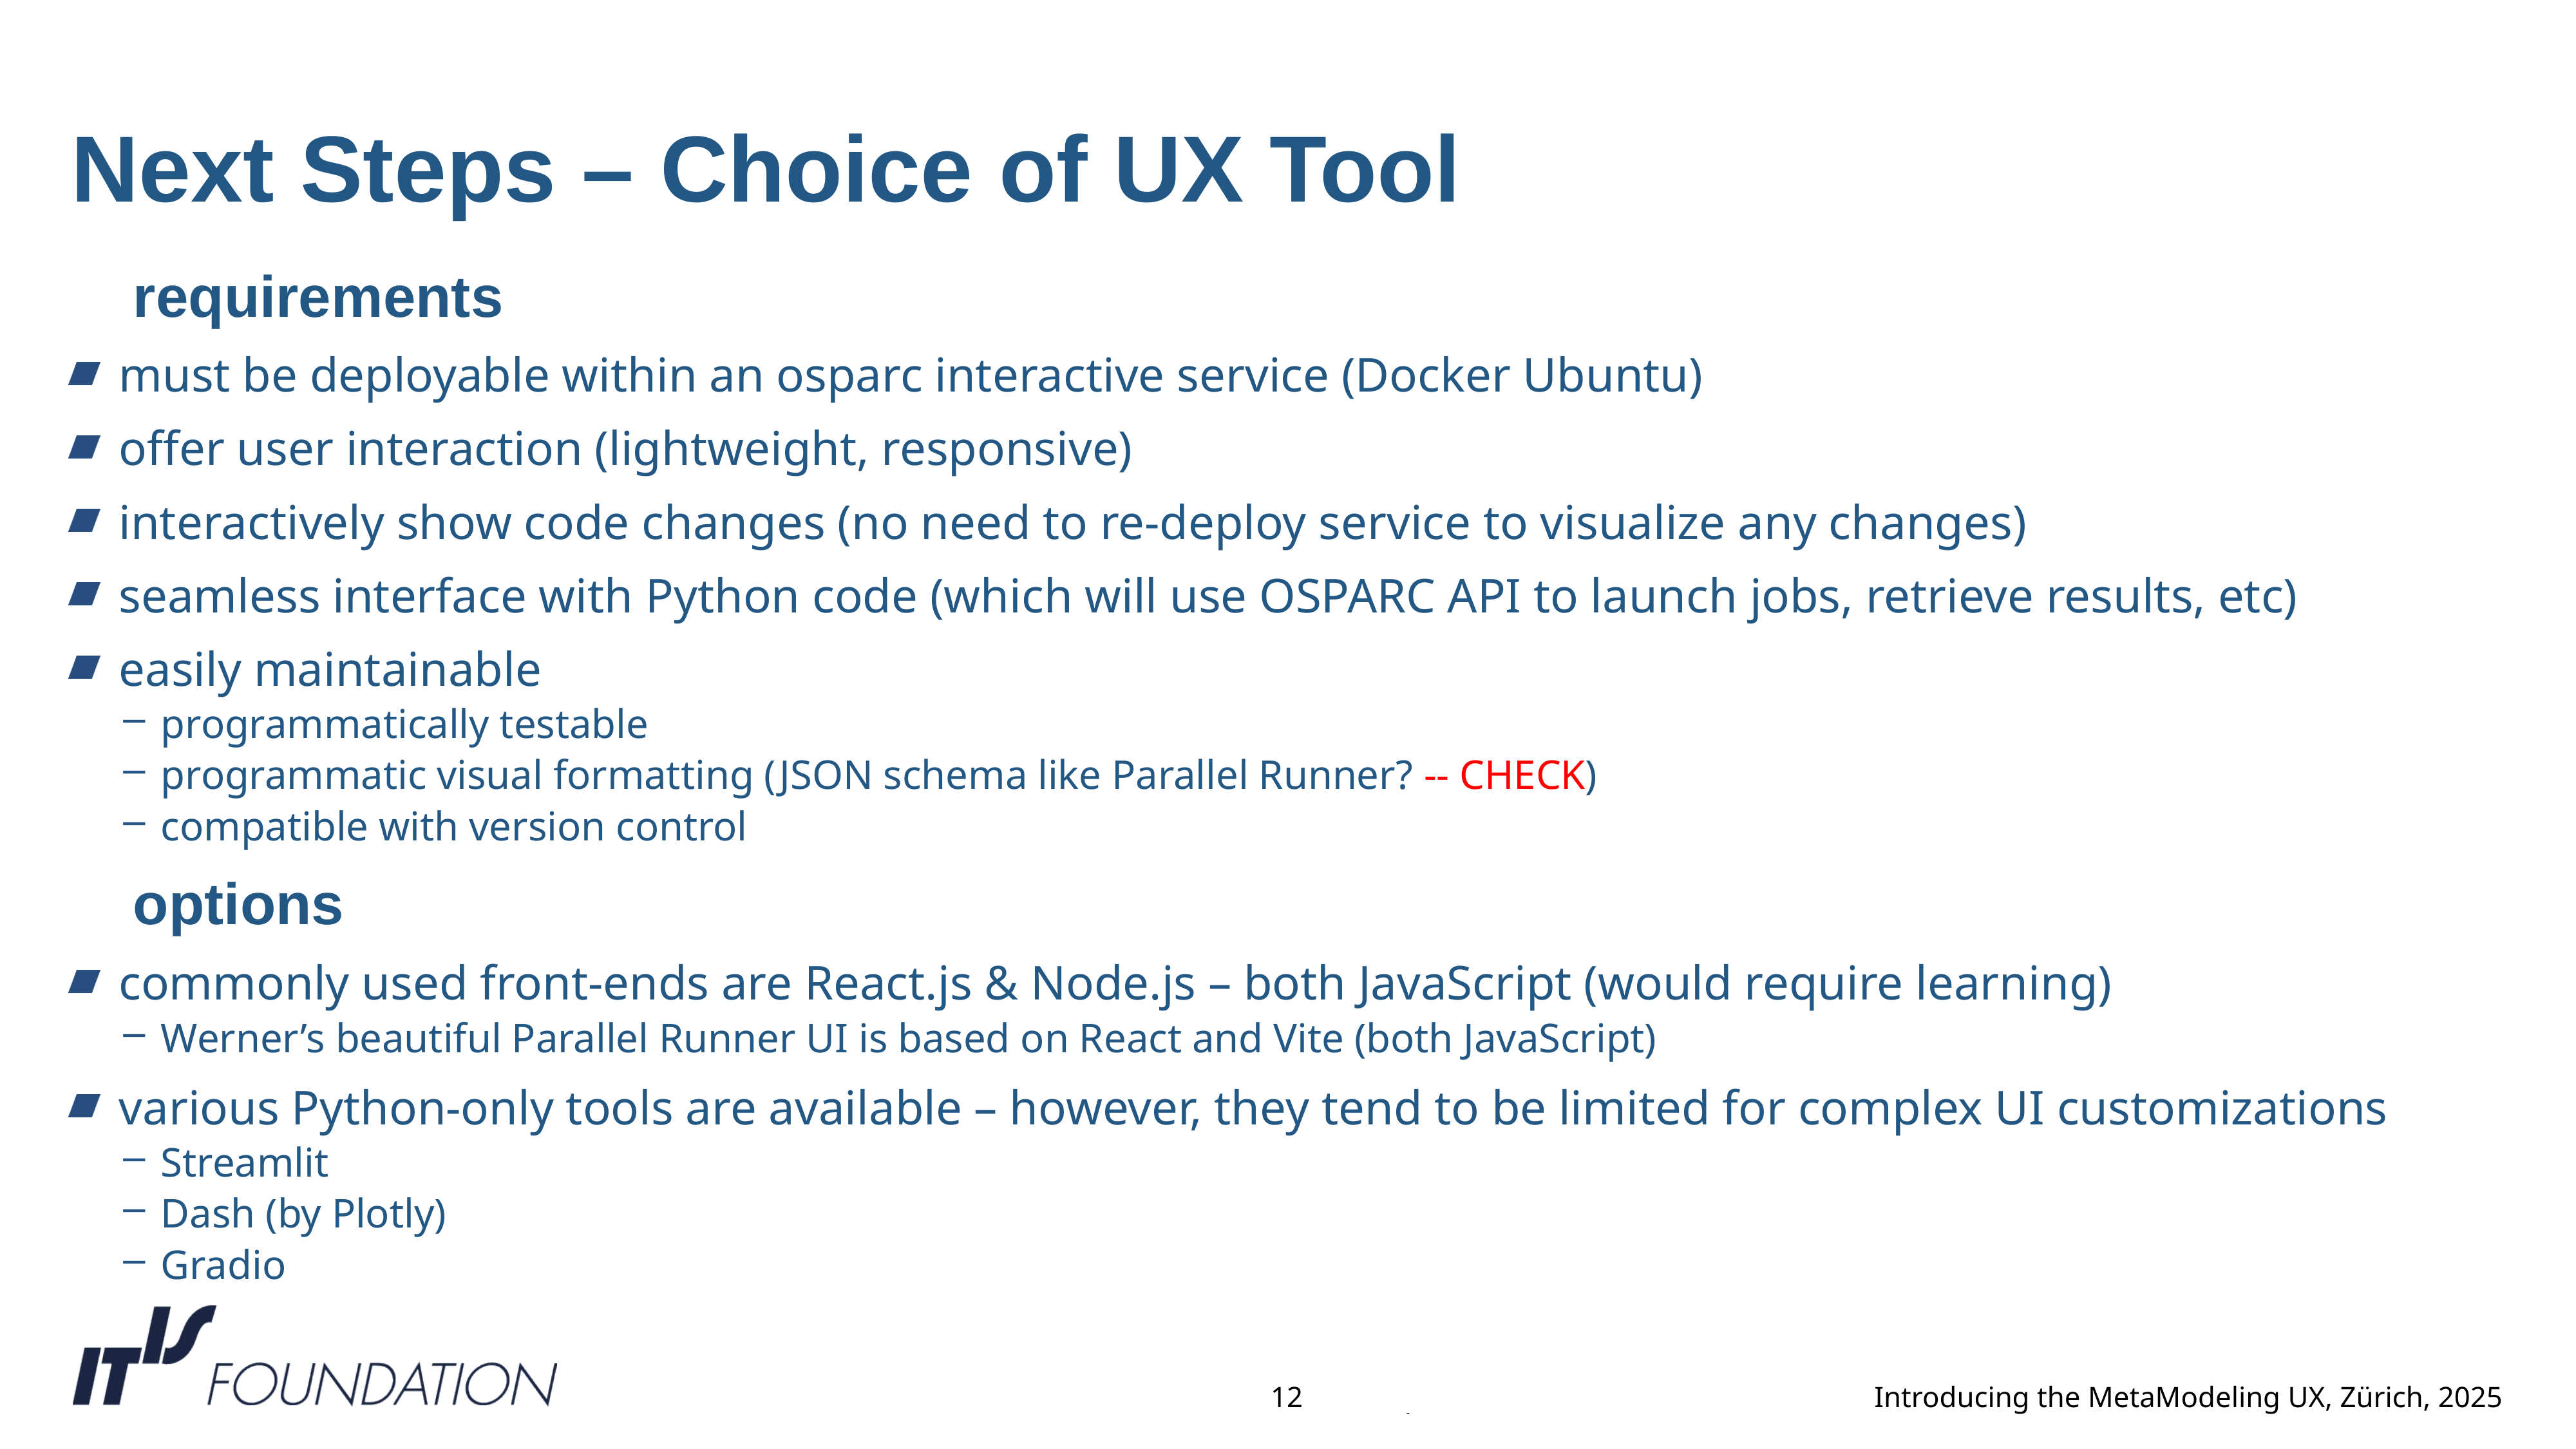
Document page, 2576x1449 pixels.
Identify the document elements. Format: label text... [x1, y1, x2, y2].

list requirements must be deployable within an osparc interactive service (Docker Ubuntu) offer user interaction (lightweight, responsive) interactively show code changes (no need to re-deploy service to visualize any changes) seamless interface with Python code (which will use OSPARC API to launch jobs, retrieve results, etc) easily maintainable programmatically testable programmatic visual formatting (JSON schema like Parallel Runner? -- CHECK) compatible with version control options commonly used front-ends are React.js & Node.js – both JavaScript (would require learning) Werner’s beautiful Parallel Runner UI is based on React and Vite (both JavaScript) various Python-only tools are available – however, they tend to be limited for complex UI customizations Streamlit Dash (by Plotly) Gradio [60, 263, 2505, 1298]
slide_number 12 [1262, 1371, 1312, 1422]
picture [68, 970, 100, 993]
picture [68, 509, 100, 532]
picture [68, 582, 100, 605]
picture [73, 1305, 557, 1406]
picture [68, 362, 100, 385]
picture [68, 1094, 100, 1117]
text_box Introducing the MetaModeling UX, Zürich, 2025 [1343, 1379, 2503, 1414]
title Next Steps – Choice of UX Tool [62, 73, 2438, 231]
picture [68, 435, 100, 459]
picture [68, 656, 100, 679]
